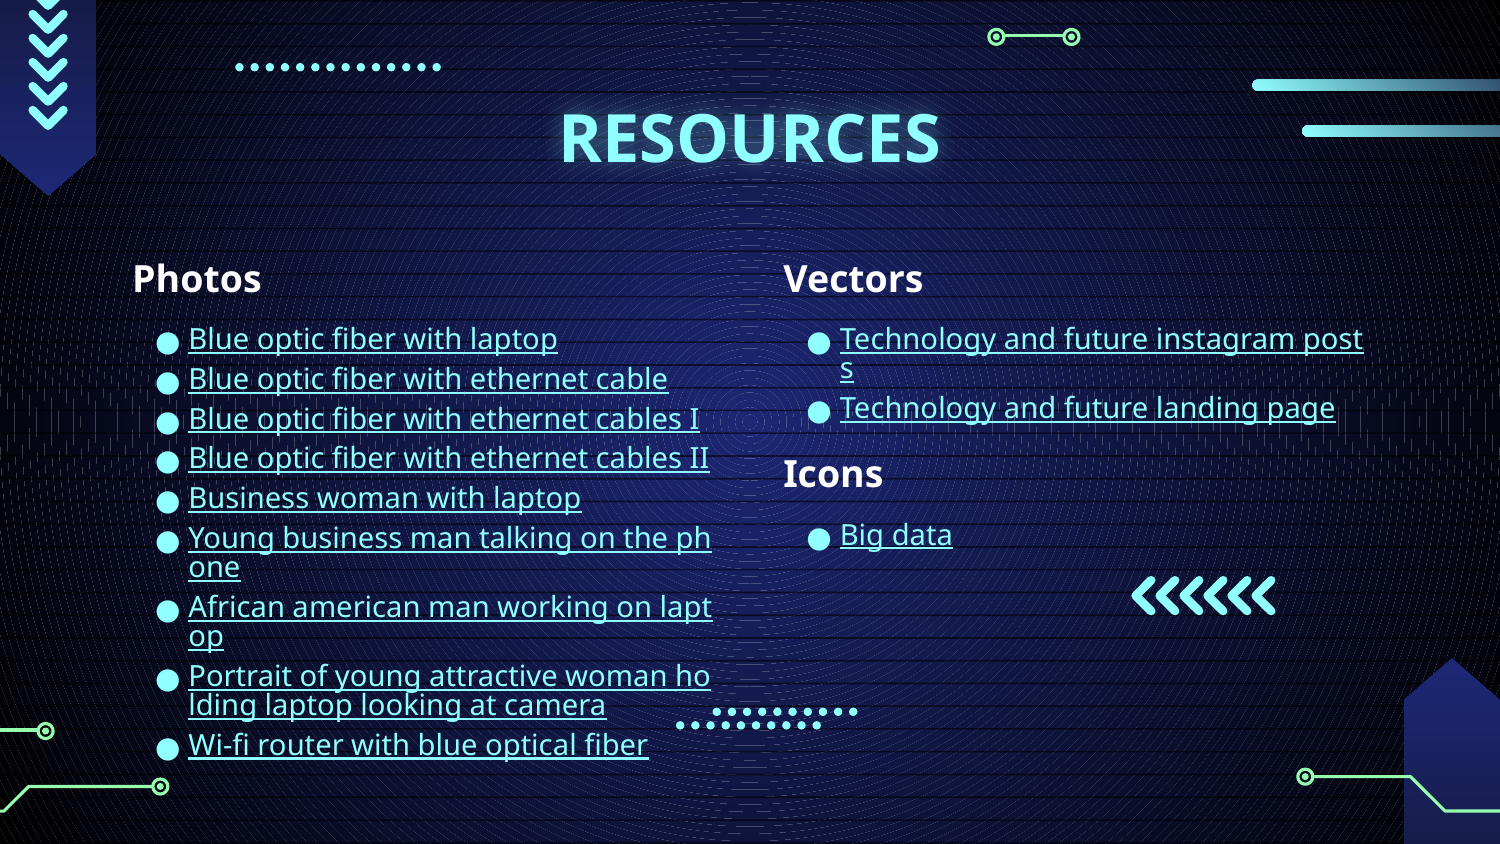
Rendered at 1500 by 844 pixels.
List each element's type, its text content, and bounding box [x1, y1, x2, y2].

text_box [1252, 79, 1500, 91]
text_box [1130, 575, 1277, 616]
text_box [675, 707, 858, 730]
subtitle Photos Blue optic fiber with laptop Blue optic fiber with ethernet cable Blue optic fiber with ethernet cables I Blue optic fiber with ethernet cables II Business woman with laptop Young business man talking on the phone African american man working on laptop Portrait of young attractive woman holding laptop looking at camera Wi-fi router with blue optical fiber [116, 239, 732, 684]
title RESOURCES [116, 88, 1383, 183]
text_box [1302, 125, 1500, 137]
subtitle Vectors Technology and future instagram posts Technology and future landing page Icons Big data [768, 239, 1384, 519]
